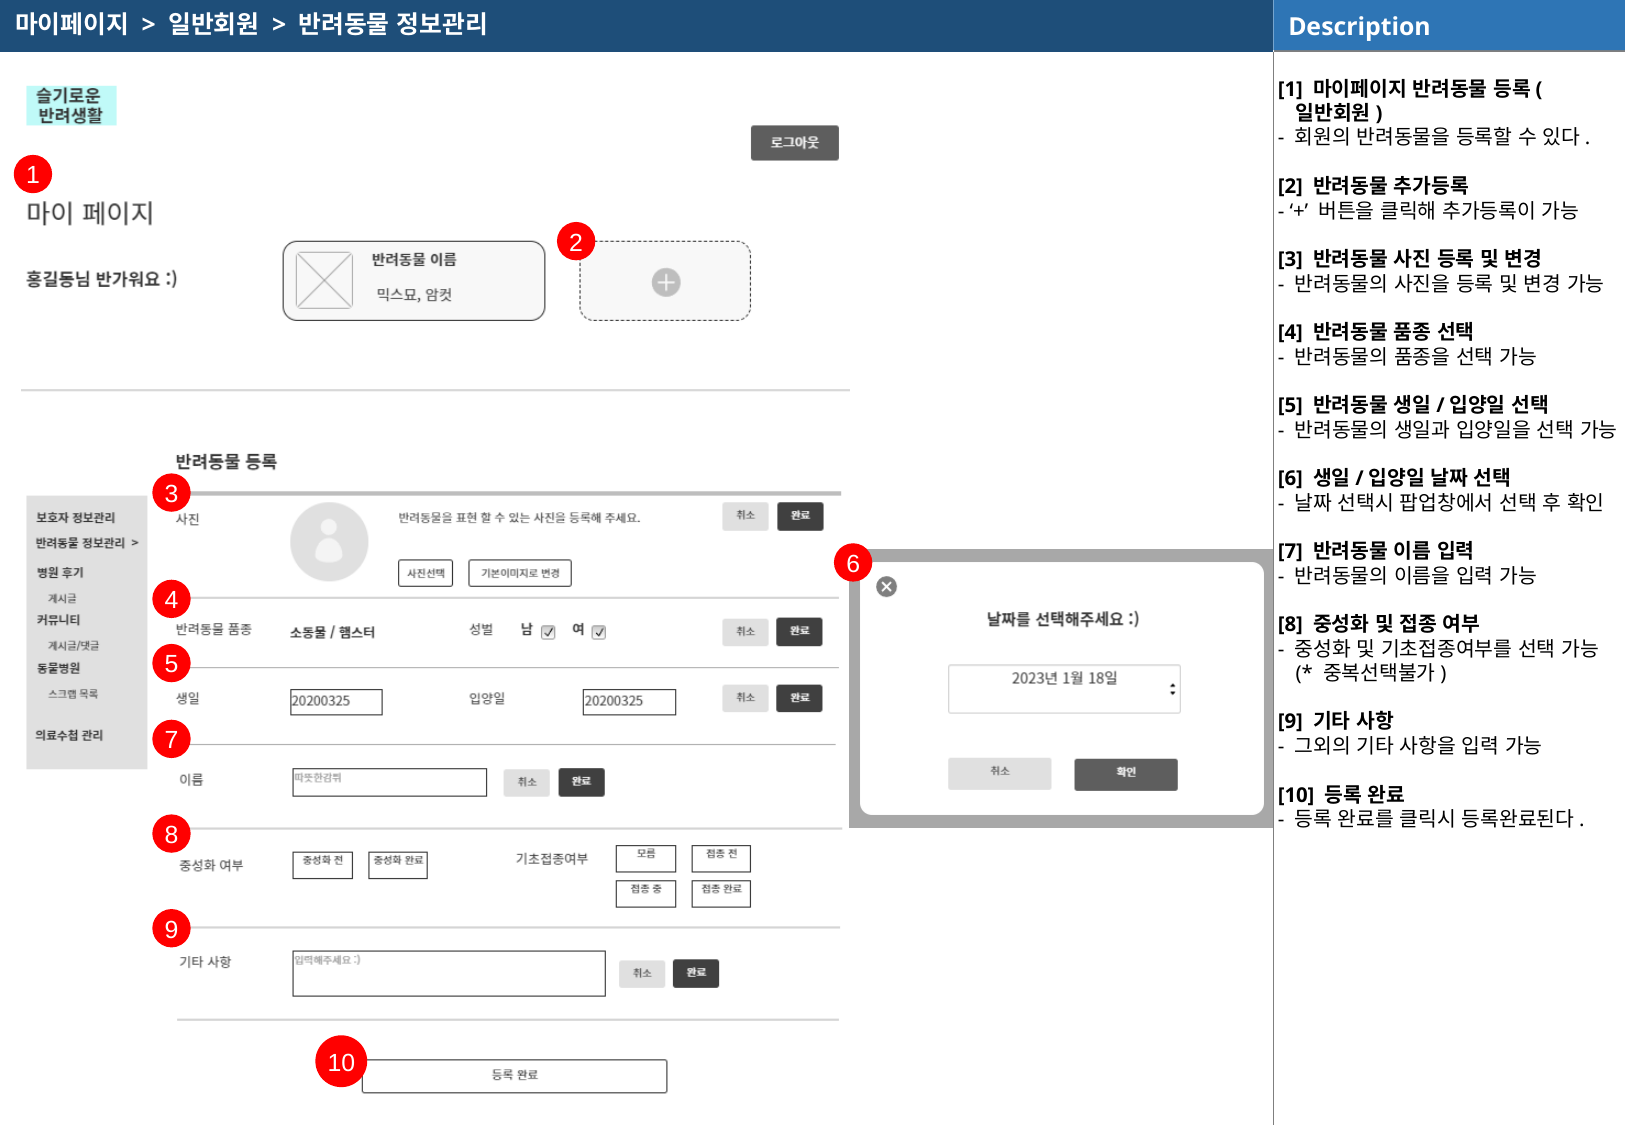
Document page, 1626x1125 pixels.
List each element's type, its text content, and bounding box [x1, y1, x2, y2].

picture [21, 76, 1273, 1101]
text_box [1] 마이페이지 반려동물 등록(일반회원) - 회원의 반려동물을 등록할 수 있다. [2] 반려동물 추가등록 - ‘+’ 버튼을 클릭해 추가등록이 가능 [3] 반려동물 사진 등록 및 변경 - 반려동물의 사진을 등록 및 변경 가능 [4] 반려동물 품종 선택 - 반려동물의 품종을 선택 가능 [5] 반려동물 생일/입양일 선택 - 반려동물의 생일과 입양일을 선택 가능 [6] 생일/입양일 날짜 선택 - 날짜 선택시 팝업창에서 선택 후 확인 [7] 반려동물 이름 입력 - 반려동물의 이름을 입력 가능 [8] 중성화 및 접종 여부 - 중성화 및 기초접종여부를 선택 가능 (* 중복선택불가) [9] 기타 사항 - 그외의 기타 사항을 입력 가능 [10] 등록 완료 - 등록 완료를 클릭시 등록완료된다. [1271, 51, 1625, 1125]
list 마이페이지 > 일반회원 > 반려동물 정보관리 [0, 0, 1238, 52]
text_box 6 [854, 543, 865, 547]
